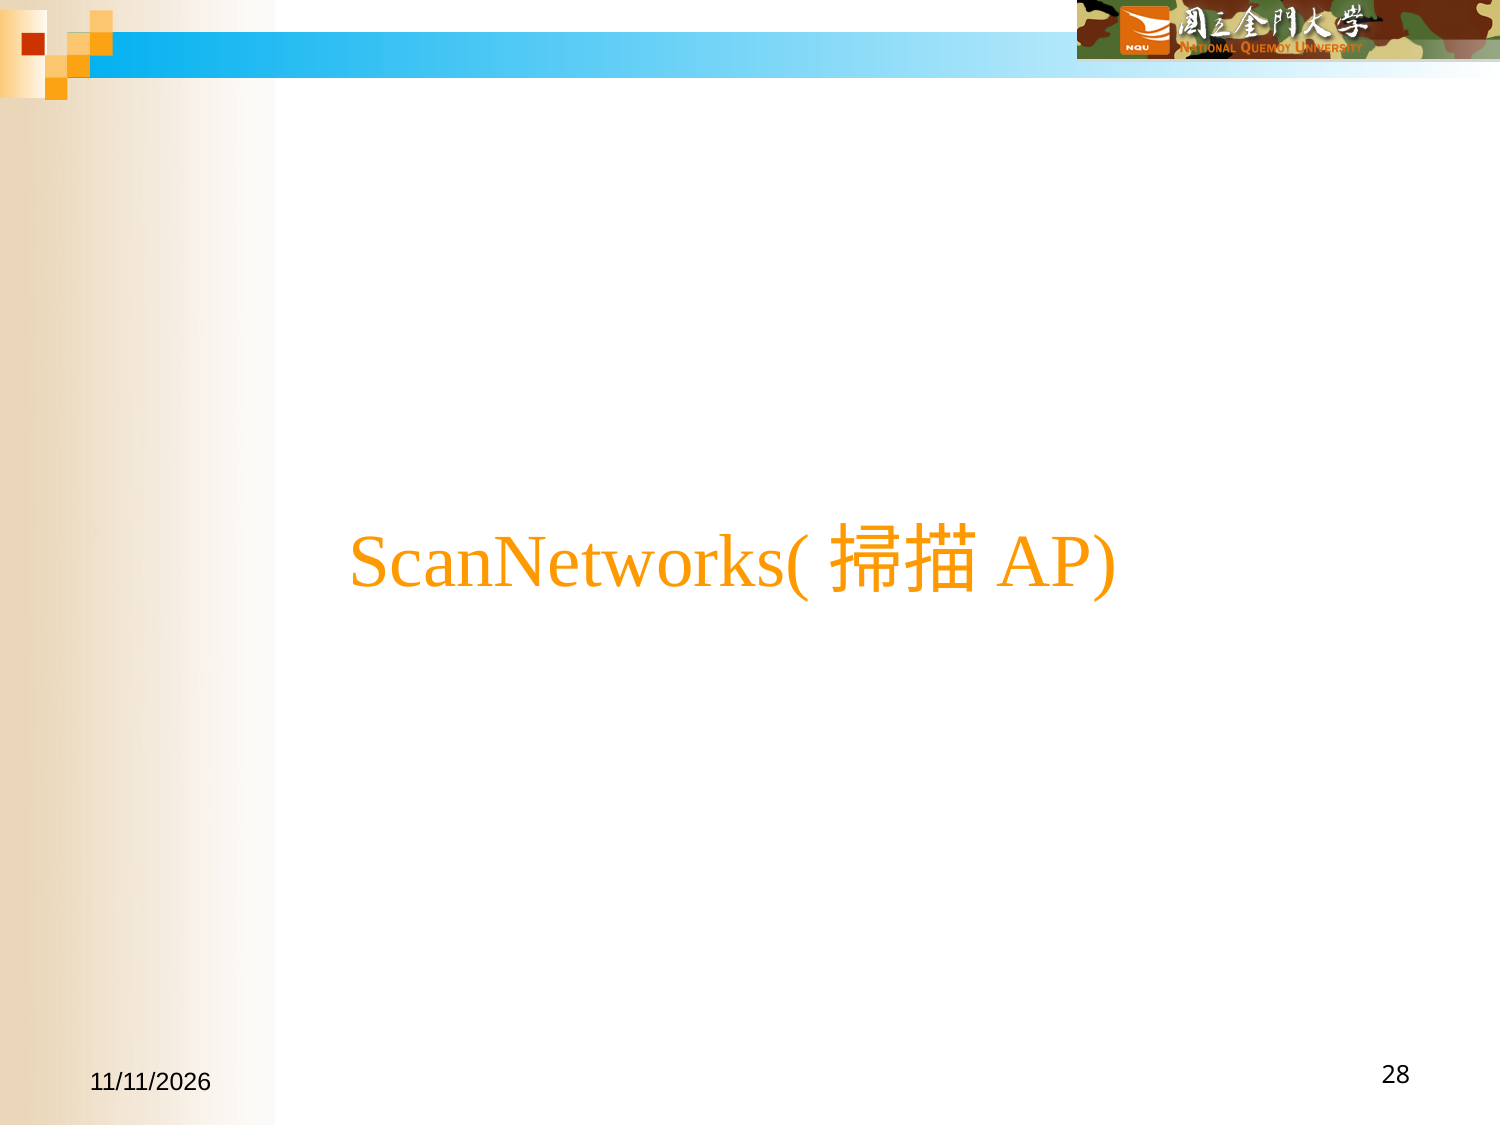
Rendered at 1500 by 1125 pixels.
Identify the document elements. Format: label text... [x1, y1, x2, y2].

title ScanNetworks(掃描AP) [214, 444, 1252, 670]
picture [1077, 0, 1500, 62]
text_box 2016/10/3 [75, 1024, 425, 1103]
text_box 28 [1074, 1024, 1425, 1100]
